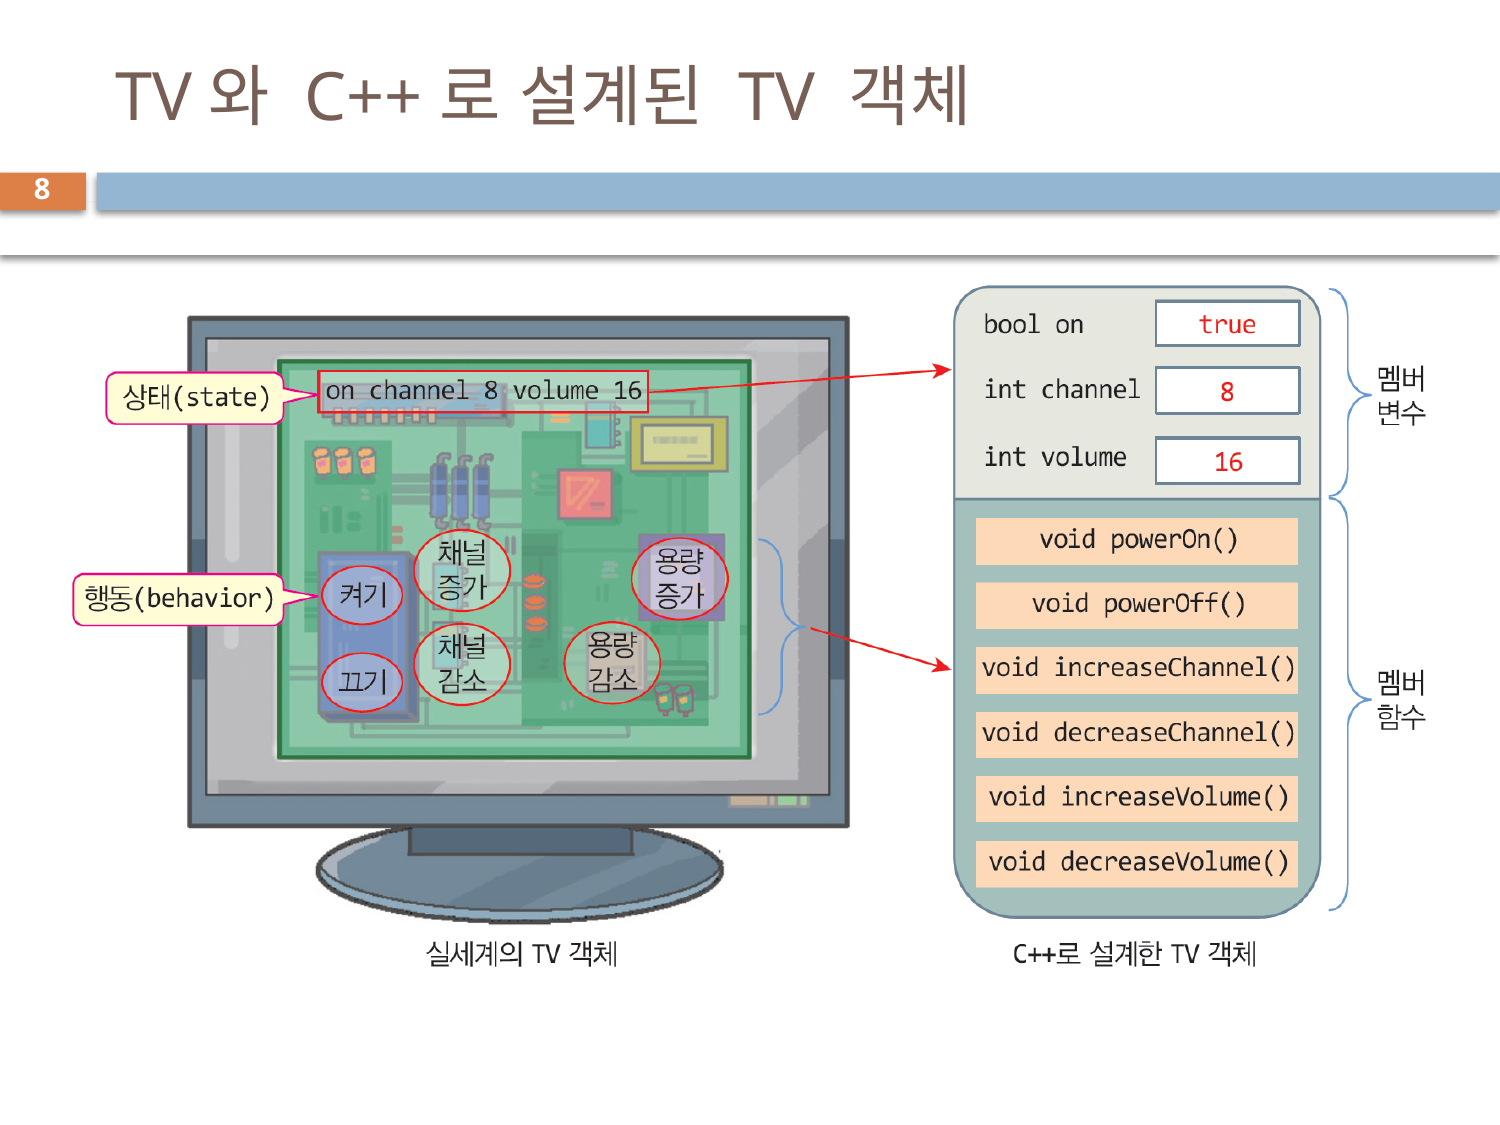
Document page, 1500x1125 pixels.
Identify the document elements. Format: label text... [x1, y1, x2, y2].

title TV와 C++로 설계된 TV 객체 [100, 37, 1438, 149]
slide_number 8 [0, 170, 87, 211]
picture [64, 266, 1440, 986]
